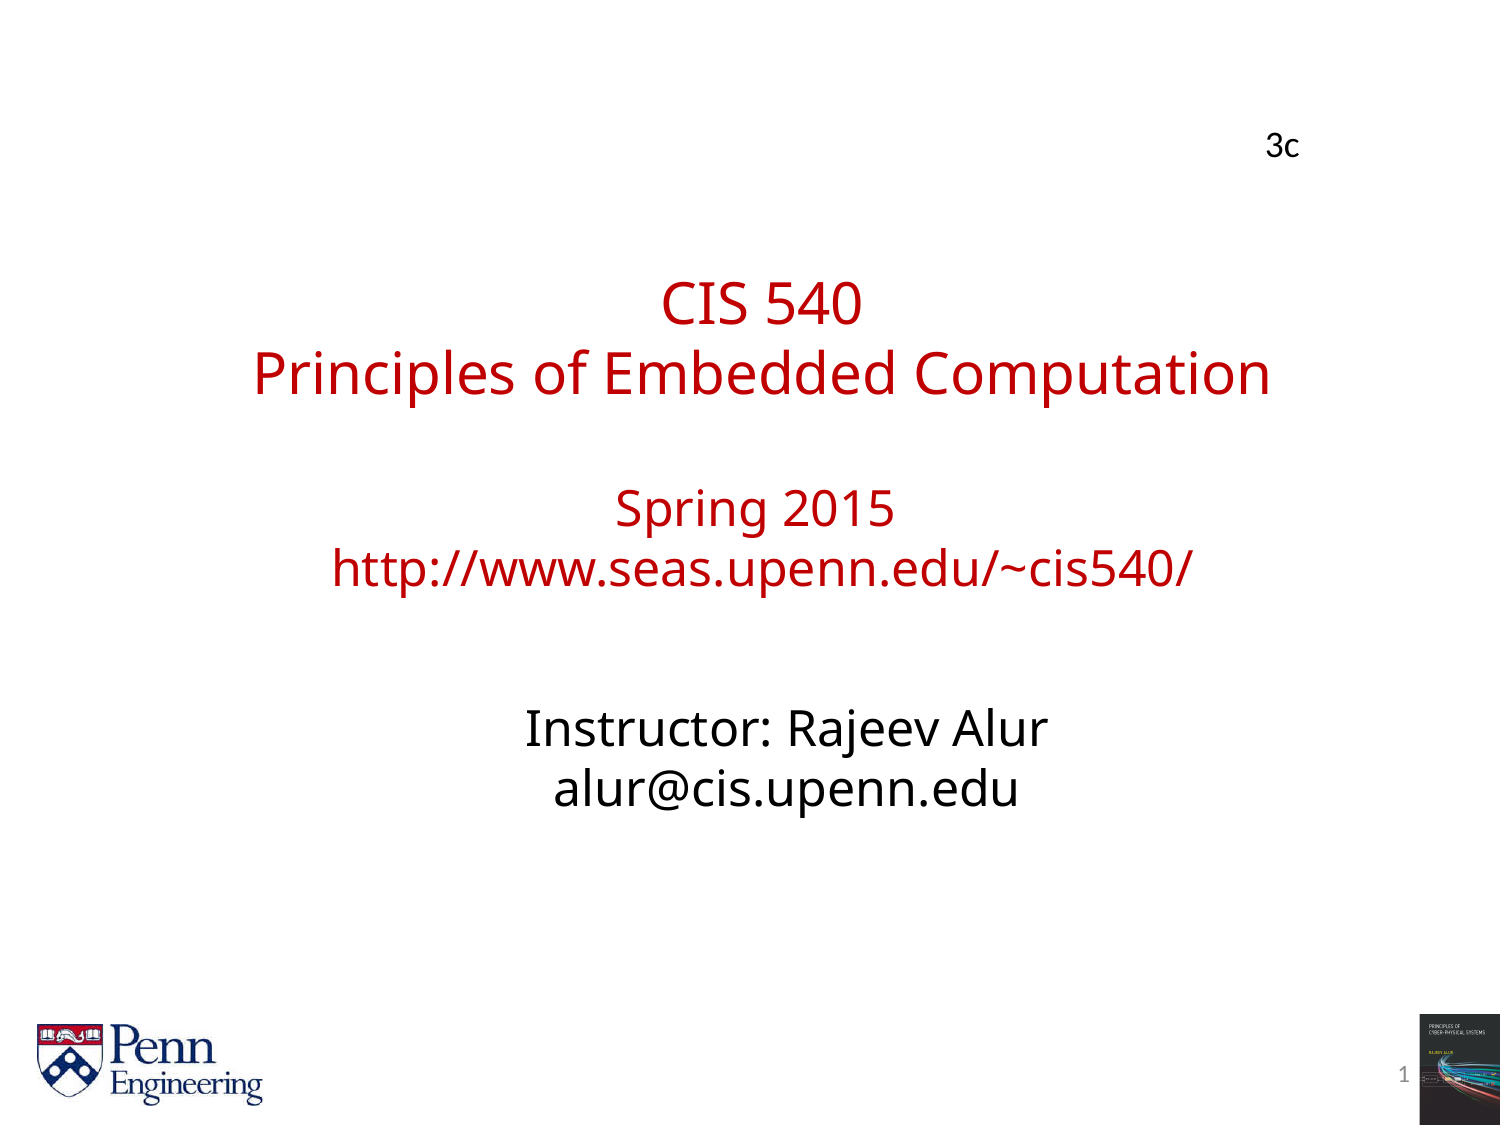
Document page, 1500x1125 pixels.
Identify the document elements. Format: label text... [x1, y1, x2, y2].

picture [37, 1024, 263, 1107]
text_box Instructor: Rajeev Alur alur@cis.upenn.edu [137, 587, 1438, 925]
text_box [1419, 1014, 1500, 1125]
slide_number 1 [1074, 1042, 1414, 1103]
title CIS 540 Principles of Embedded Computation Spring 2015 http://www.seas.upenn.edu/~cis540/ [112, 249, 1413, 613]
text_box 3c [1250, 112, 1350, 173]
